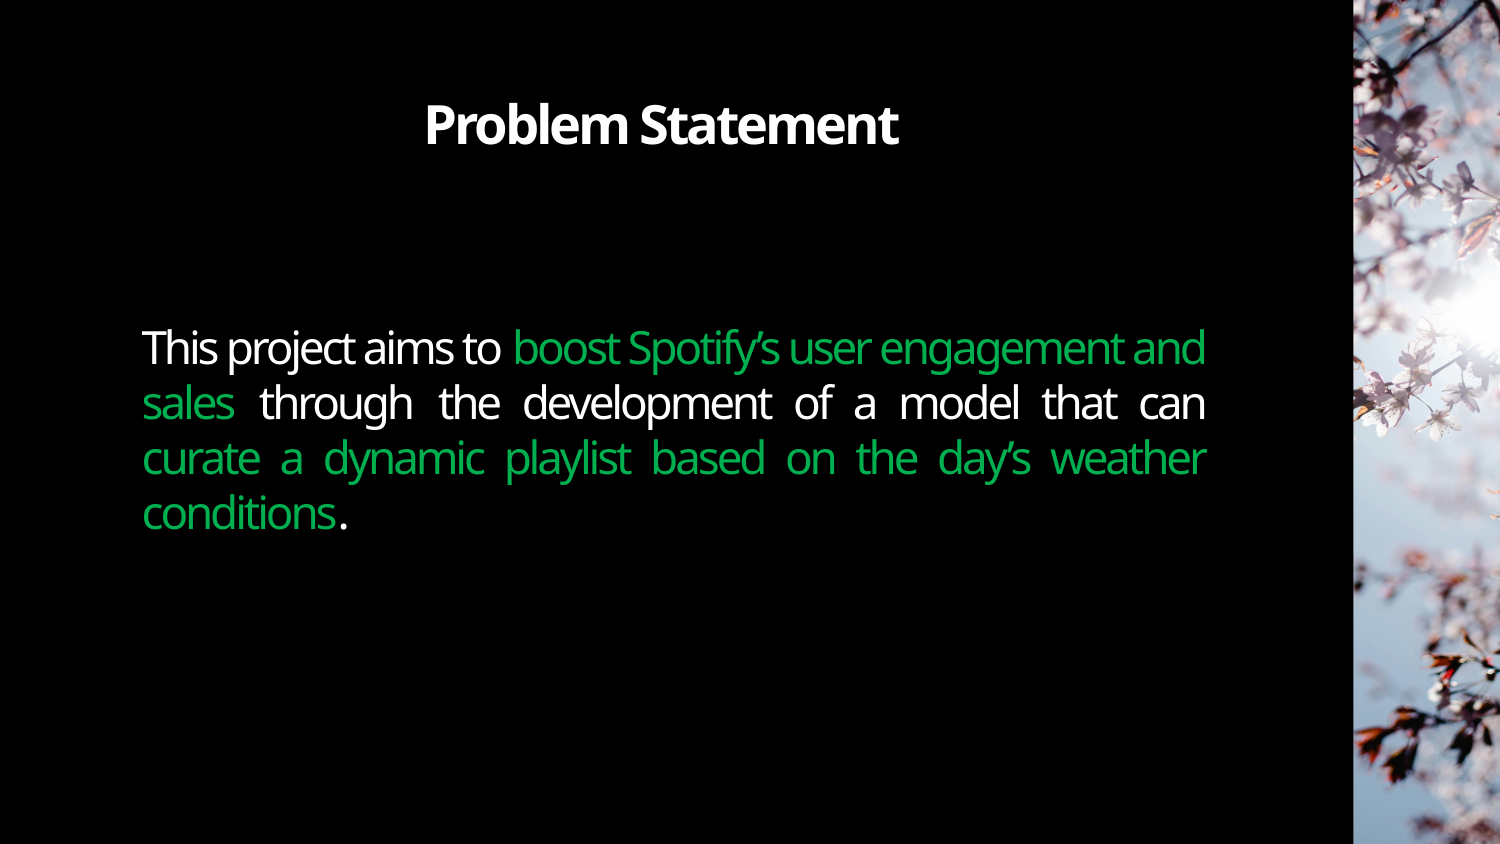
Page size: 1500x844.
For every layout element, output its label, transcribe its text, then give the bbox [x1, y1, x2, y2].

list This project aims to boost Spotify’s user engagement and sales through the development of a model that can curate a dynamic playlist based on the day’s weather conditions. [103, 290, 1221, 554]
picture [1353, 0, 1500, 844]
title Problem Statement [391, 75, 933, 174]
